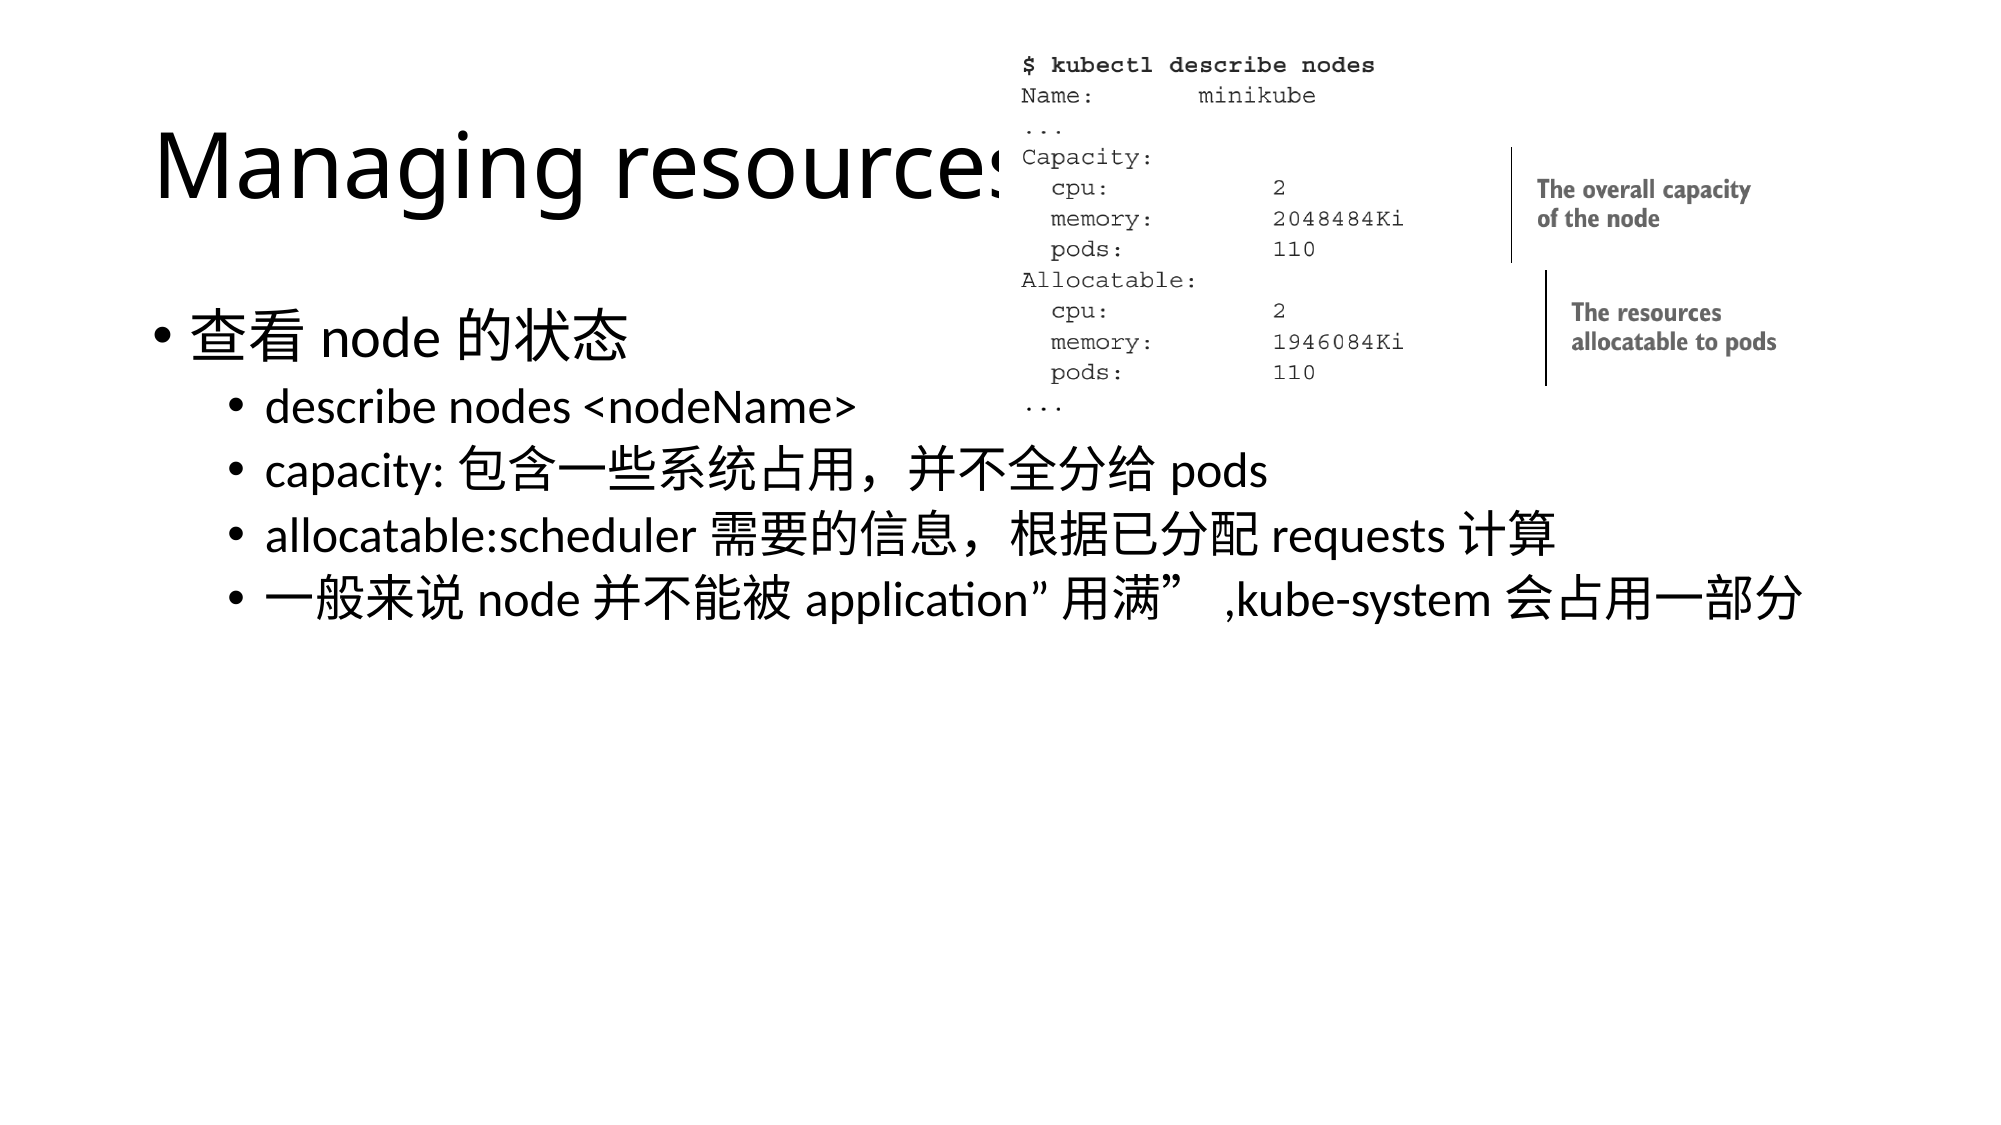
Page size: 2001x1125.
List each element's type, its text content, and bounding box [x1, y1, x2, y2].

list 查看node的状态 describe nodes <nodeName> capacity:包含一些系统占用，并不全分给pods allocatable:scheduler需要的信息，根据已分配requests计算 一般来说node并不能被application”用满”,kube-system会占用一部分 [137, 299, 1863, 1014]
picture [999, 28, 1882, 428]
title Managing resources [137, 59, 999, 278]
